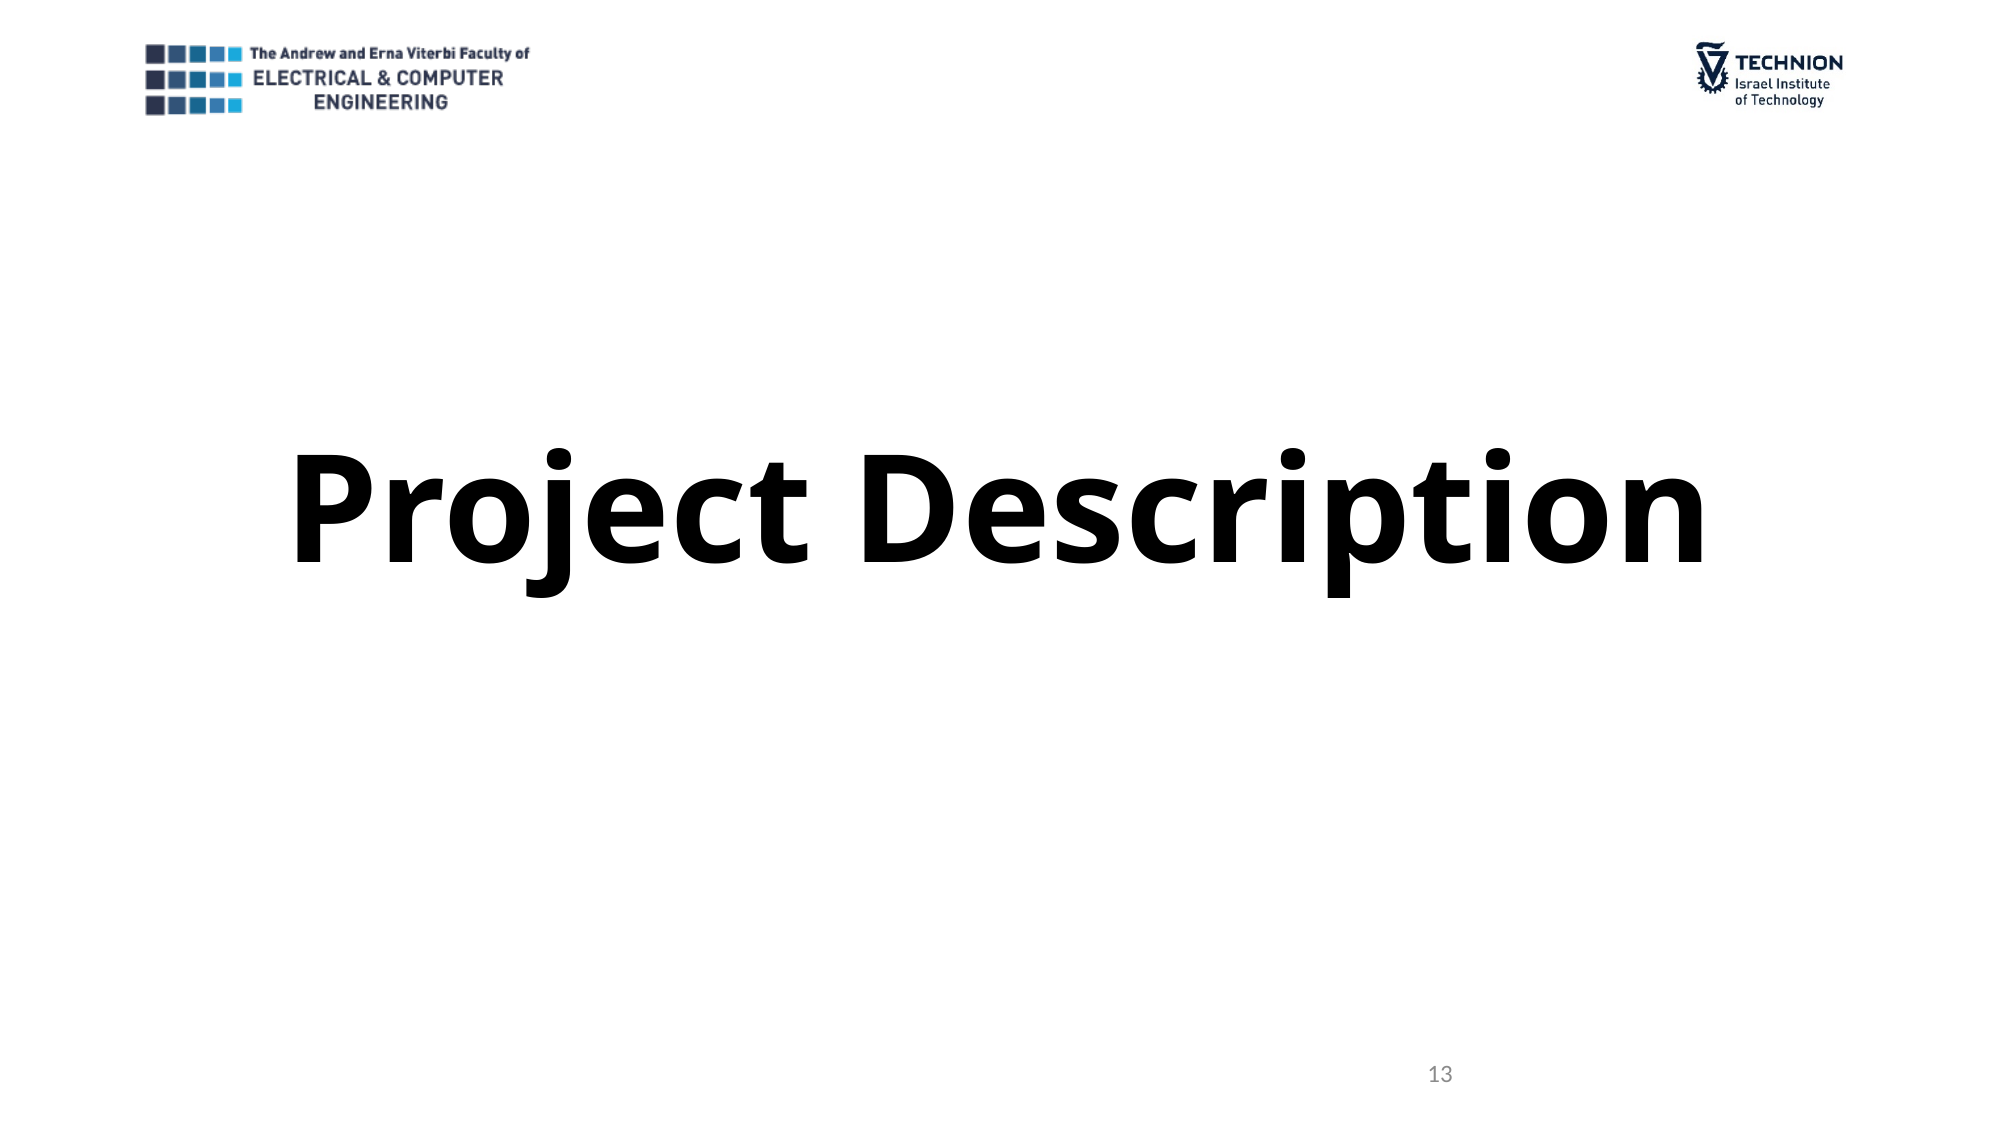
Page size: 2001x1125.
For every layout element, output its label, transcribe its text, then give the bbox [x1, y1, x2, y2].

picture [1681, 25, 1857, 124]
picture [143, 43, 537, 117]
title Project Description [136, 280, 1862, 749]
slide_number 13 [1412, 1042, 1863, 1103]
